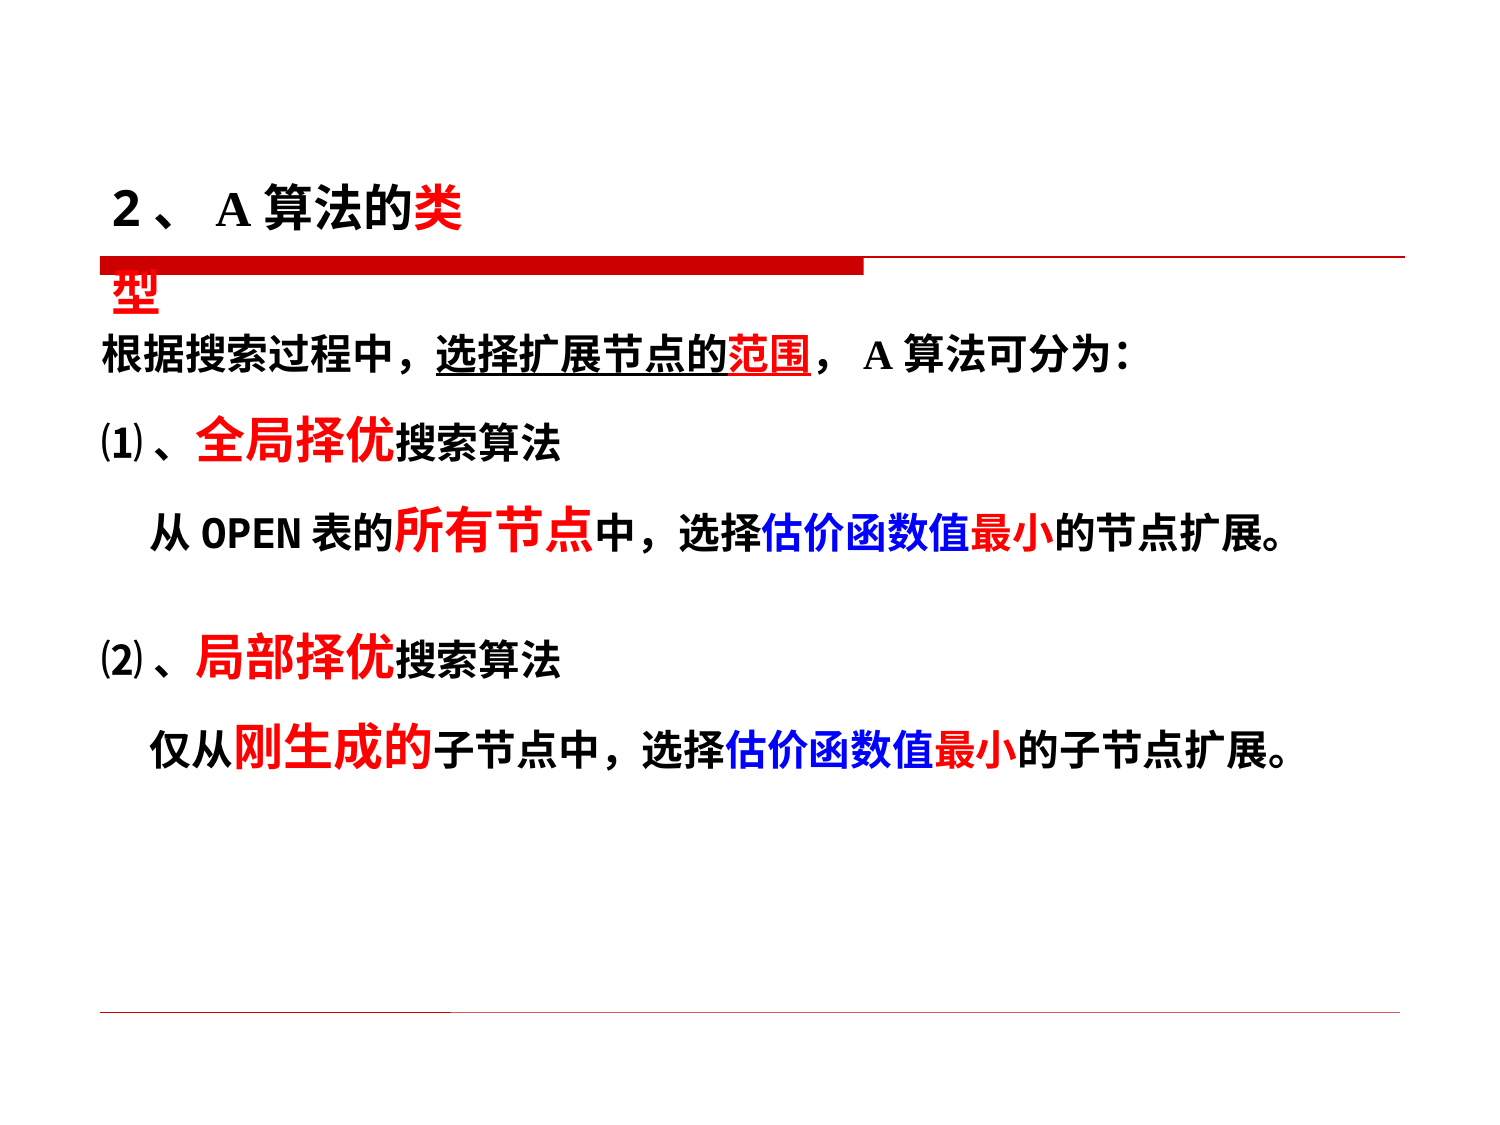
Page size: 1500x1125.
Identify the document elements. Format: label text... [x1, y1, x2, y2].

text_box 2、A算法的类型 [111, 143, 525, 322]
text_box 根据搜索过程中，选择扩展节点的范围，A算法可分为： ⑴、全局择优搜索算法 从OPEN表的所有节点中，选择估价函数值最小的节点扩展。 ⑵、局部择优搜索算法 仅从刚生成的子节点中，选择估价函数值最小的子节点扩展。 [101, 303, 1400, 800]
